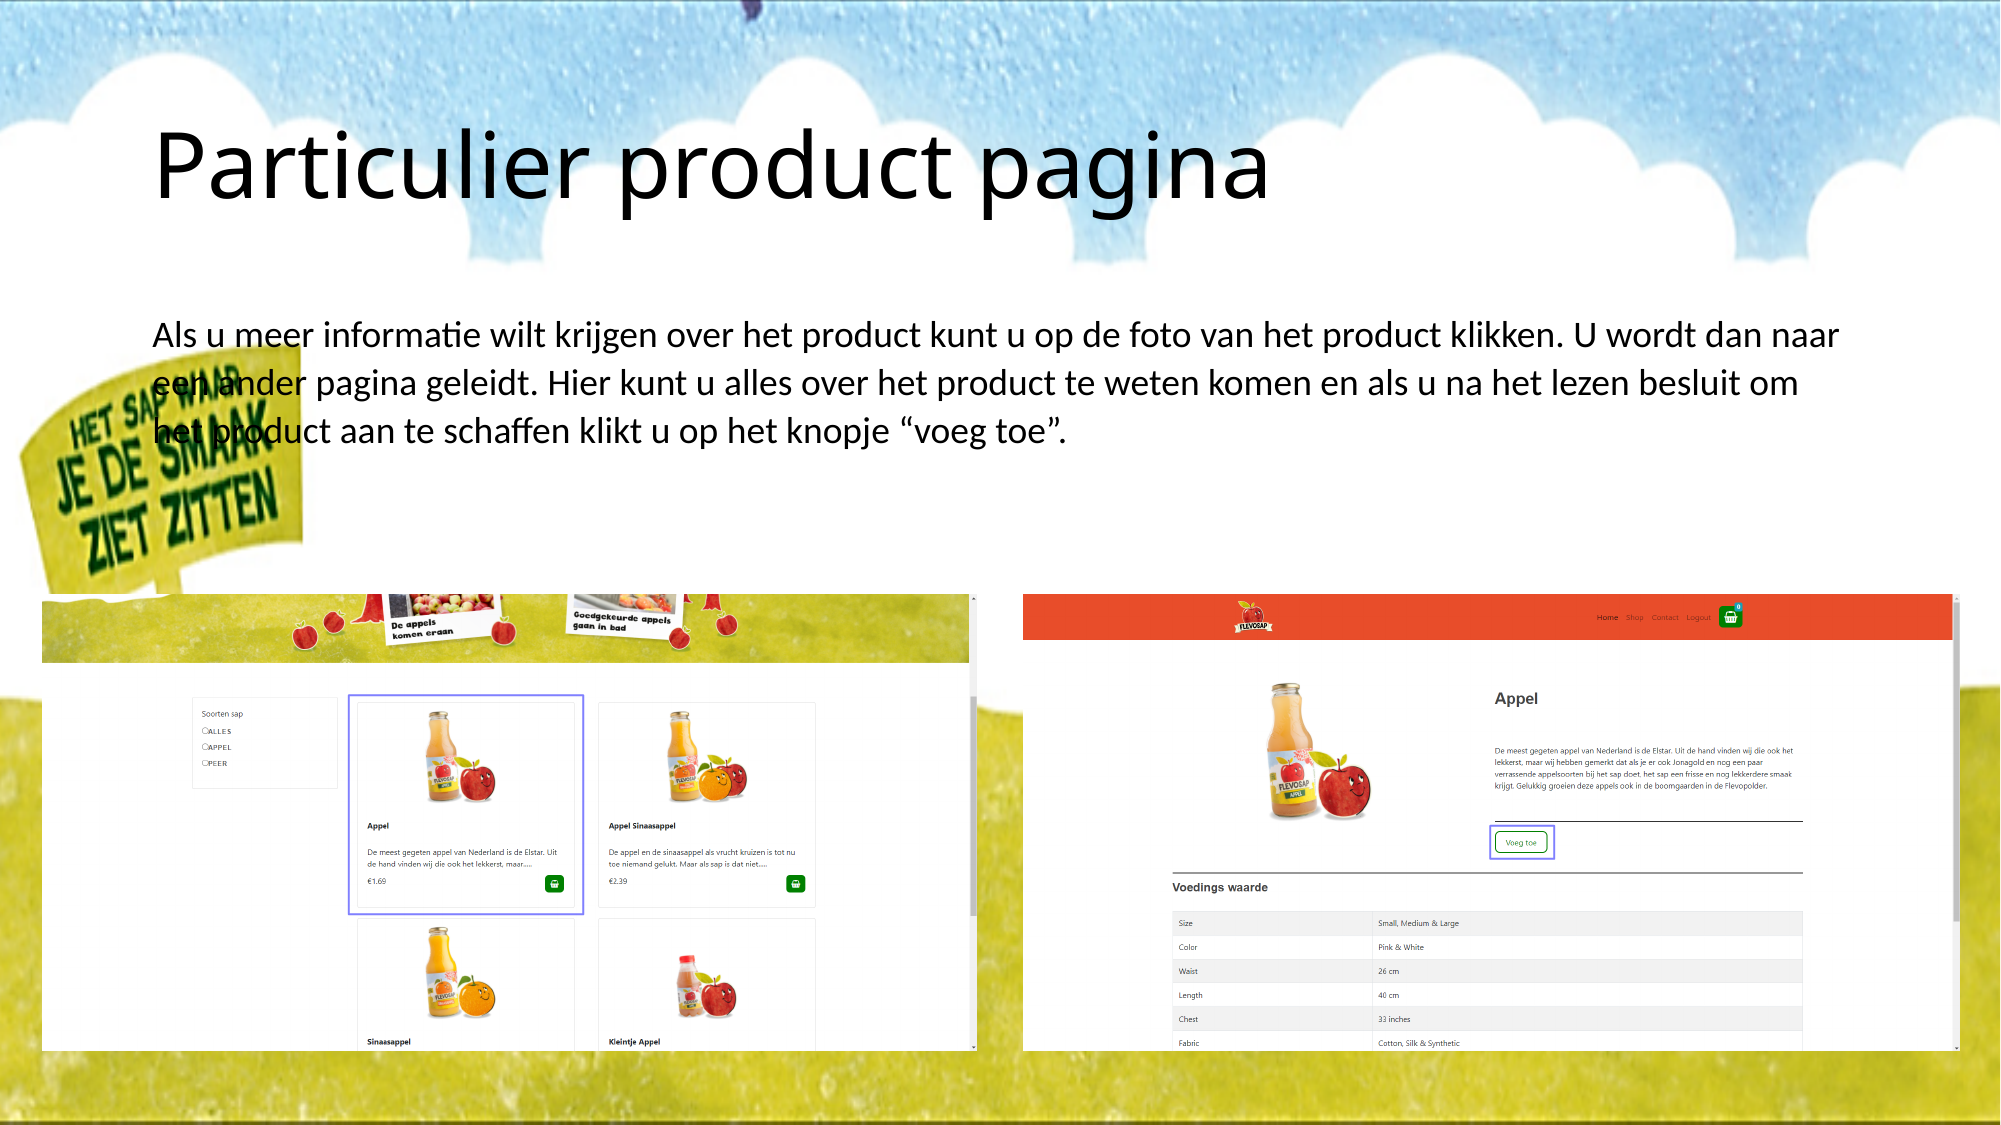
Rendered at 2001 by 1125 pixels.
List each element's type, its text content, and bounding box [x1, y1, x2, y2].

list Als u meer informatie wilt krijgen over het product kunt u op de foto van het product klikken. U wordt dan naar een ander pagina geleidt. Hier kunt u alles over het product te weten komen en als u na het lezen besluit om het product aan te schaffen klikt u op het knopje “voeg toe”. [137, 299, 1863, 1014]
title Particulier product pagina [137, 59, 1863, 278]
picture [0, 0, 2001, 1125]
